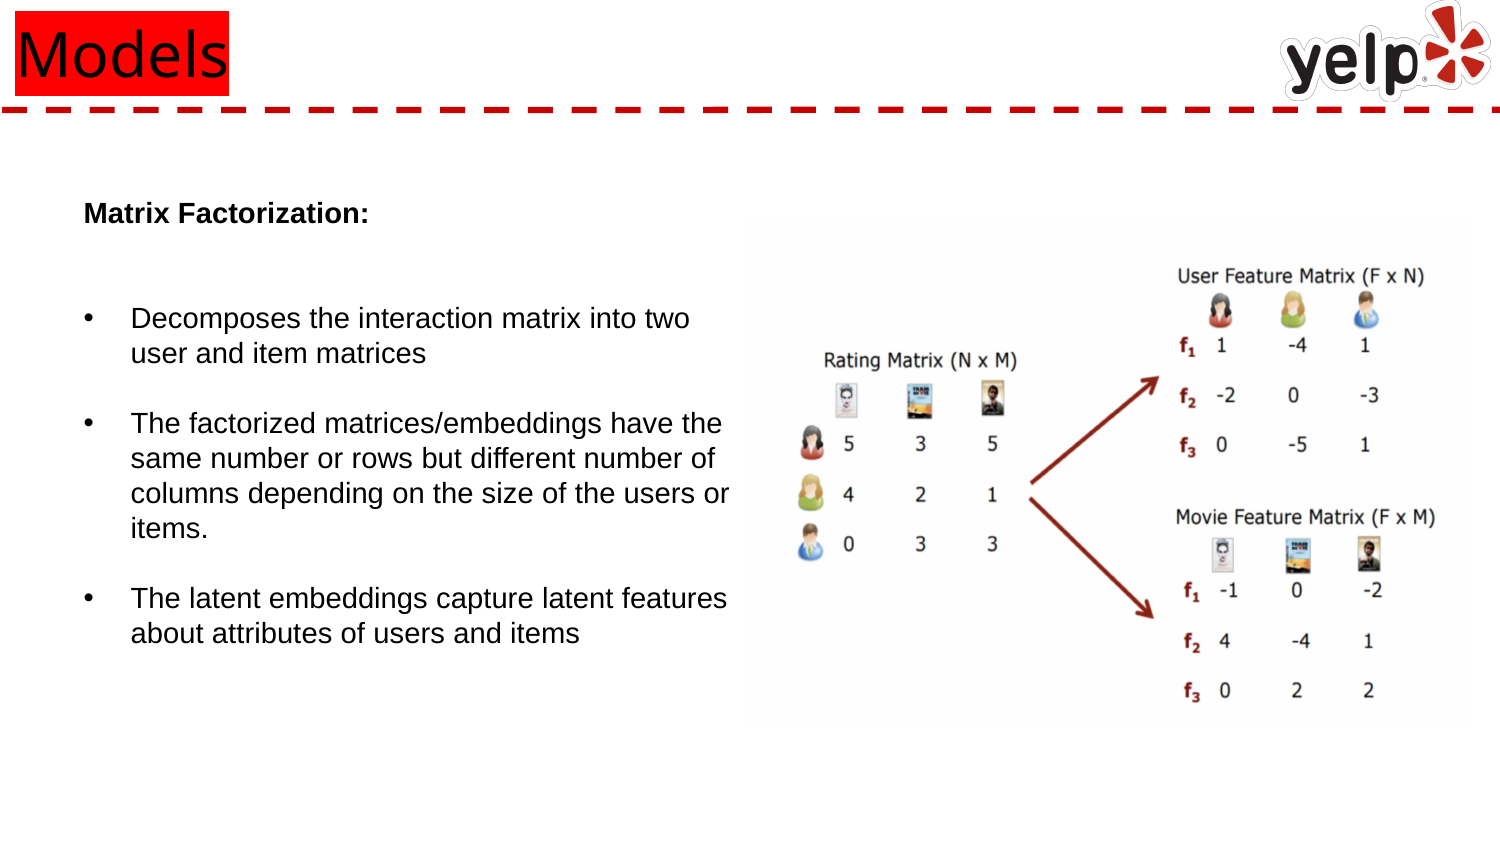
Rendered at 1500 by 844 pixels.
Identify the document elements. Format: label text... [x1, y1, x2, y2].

title Models [0, 0, 481, 113]
picture [749, 219, 1472, 727]
picture [1280, 0, 1491, 102]
text_box Matrix Factorization: Decomposes the interaction matrix into two user and item matrices The factorized matrices/embeddings have the same number or rows but different number of columns depending on the size of the users or items. The latent embeddings capture latent features about attributes of users and items [68, 187, 750, 844]
